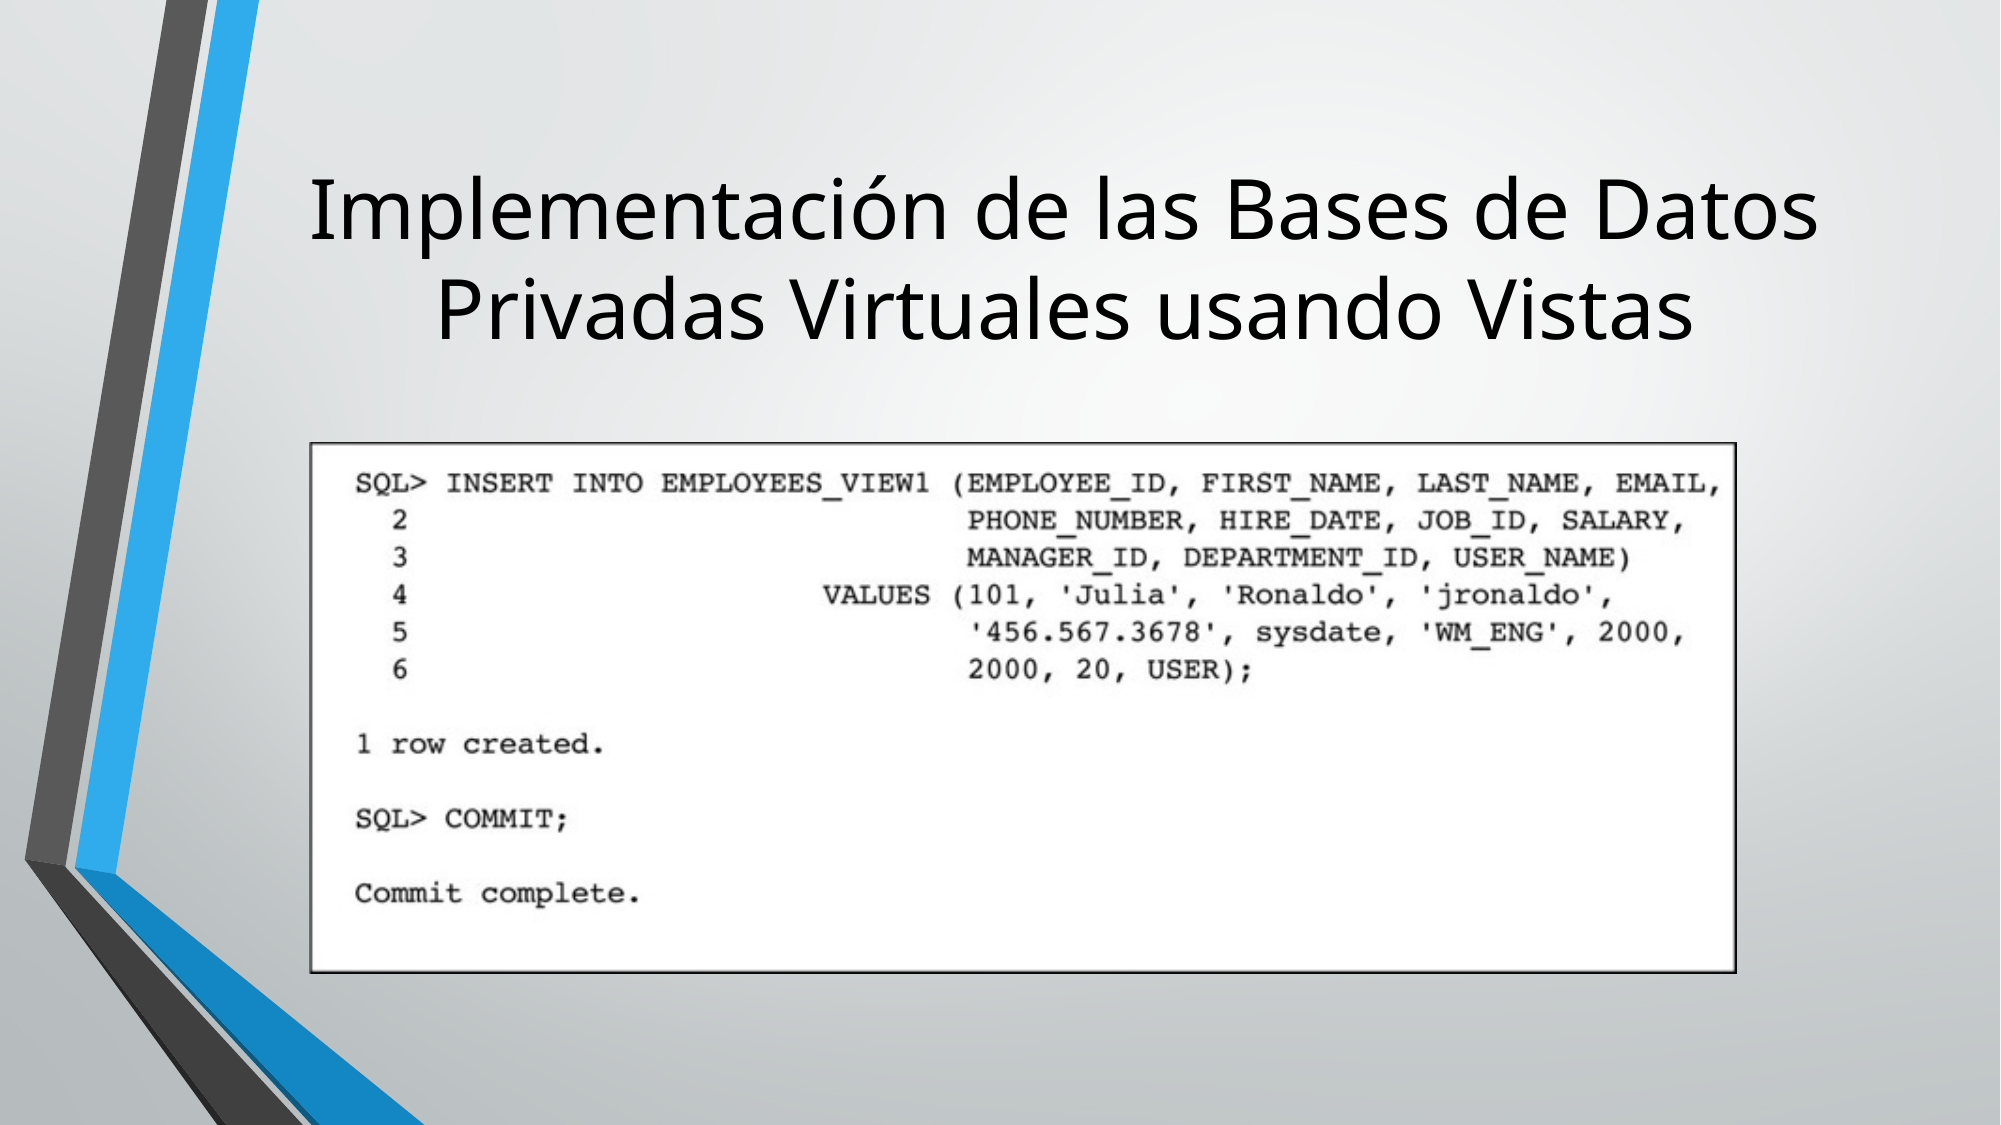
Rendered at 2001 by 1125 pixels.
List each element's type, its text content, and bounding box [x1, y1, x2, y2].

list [309, 441, 1737, 974]
title Implementación de las Bases de Datos Privadas Virtuales usando Vistas [243, 112, 1887, 400]
